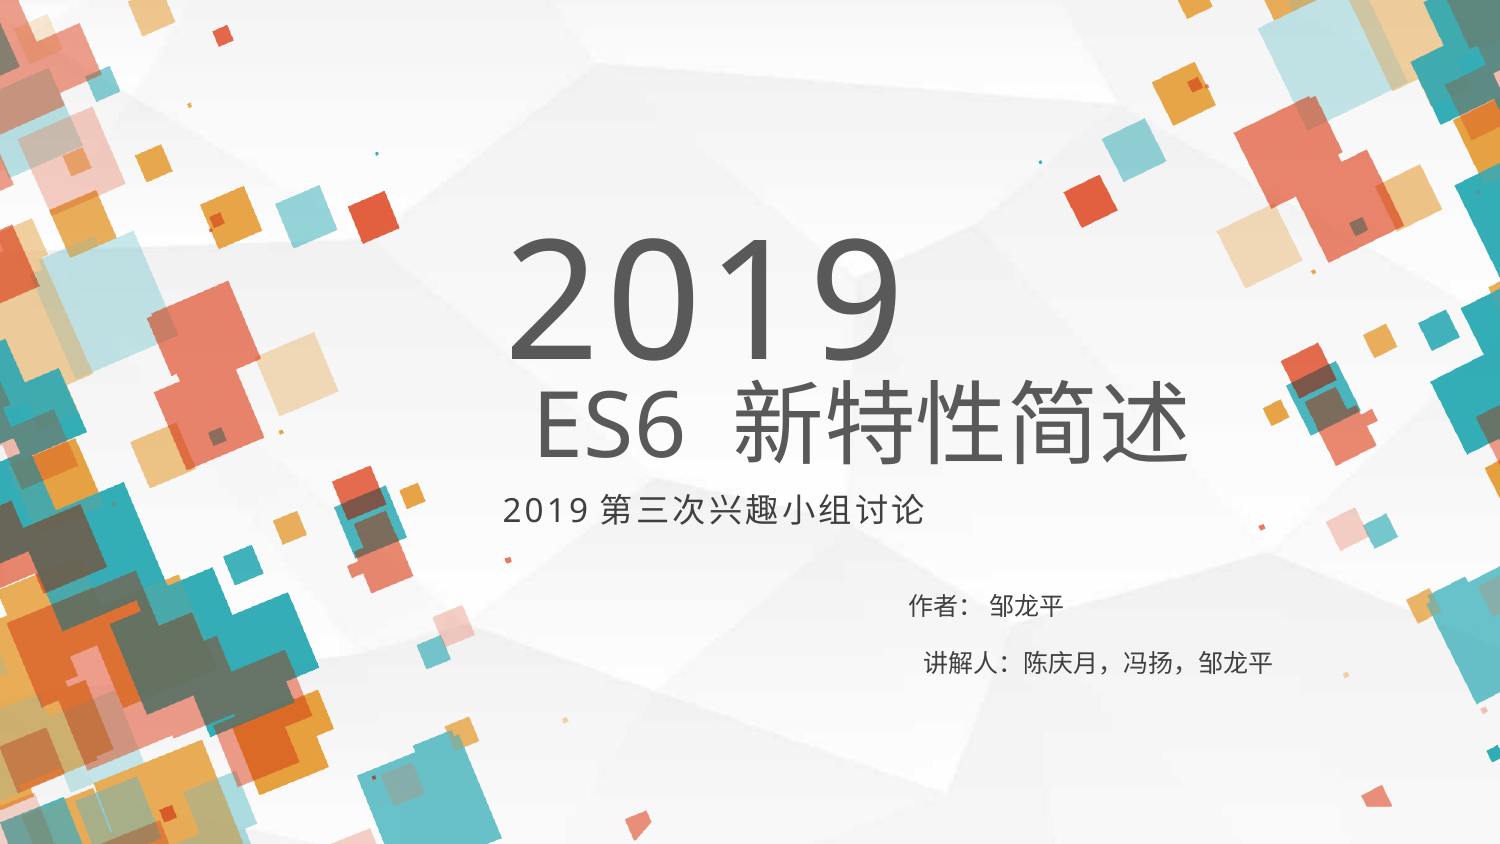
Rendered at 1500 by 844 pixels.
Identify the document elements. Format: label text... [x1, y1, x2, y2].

picture [0, 0, 1500, 844]
text_box 2019 [753, 185, 859, 365]
text_box 2019第三次兴趣小组讨论 [753, 476, 859, 535]
text_box ES6 新特性简述 [753, 365, 859, 476]
